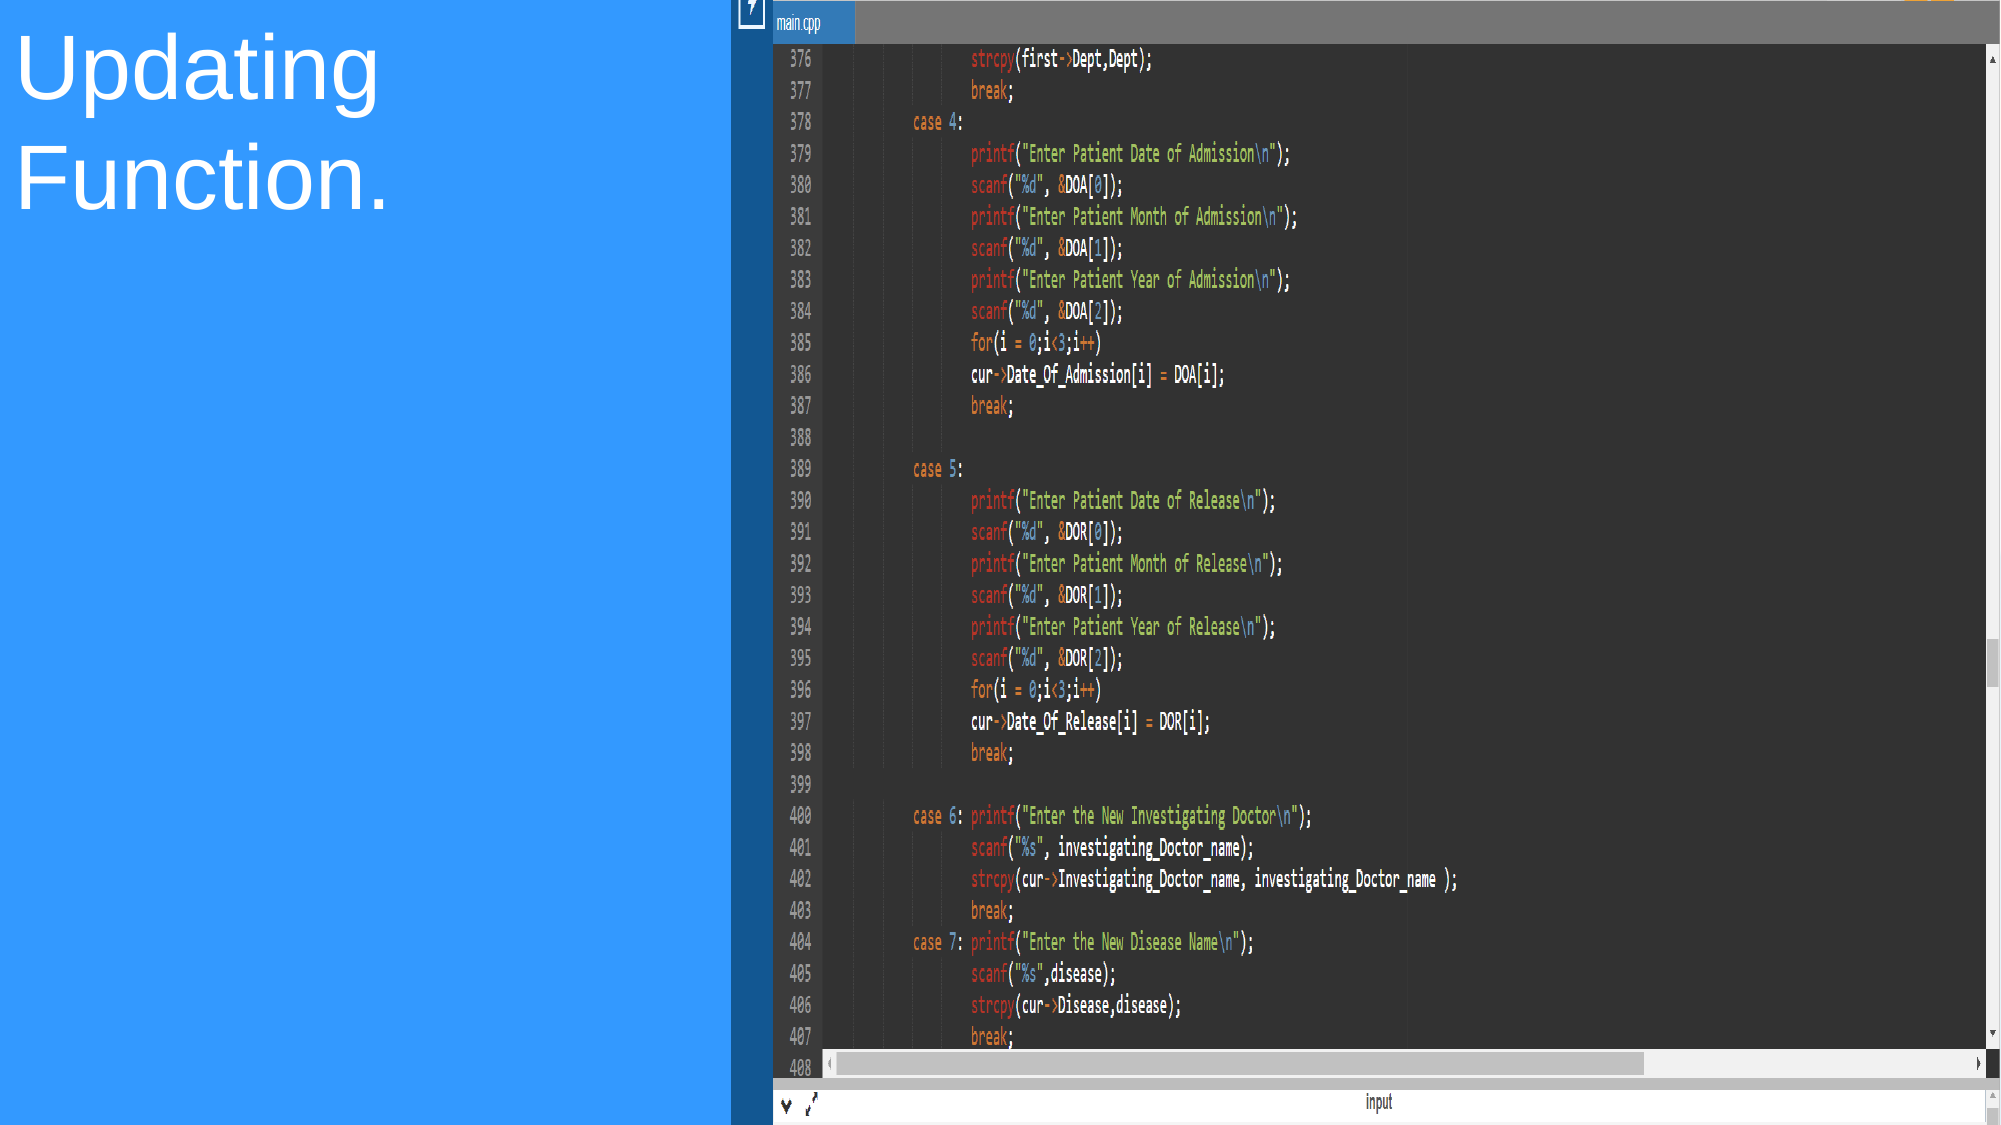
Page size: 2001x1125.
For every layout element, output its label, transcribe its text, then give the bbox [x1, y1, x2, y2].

list Updating Function. [0, 0, 731, 1125]
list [731, 0, 2000, 1125]
